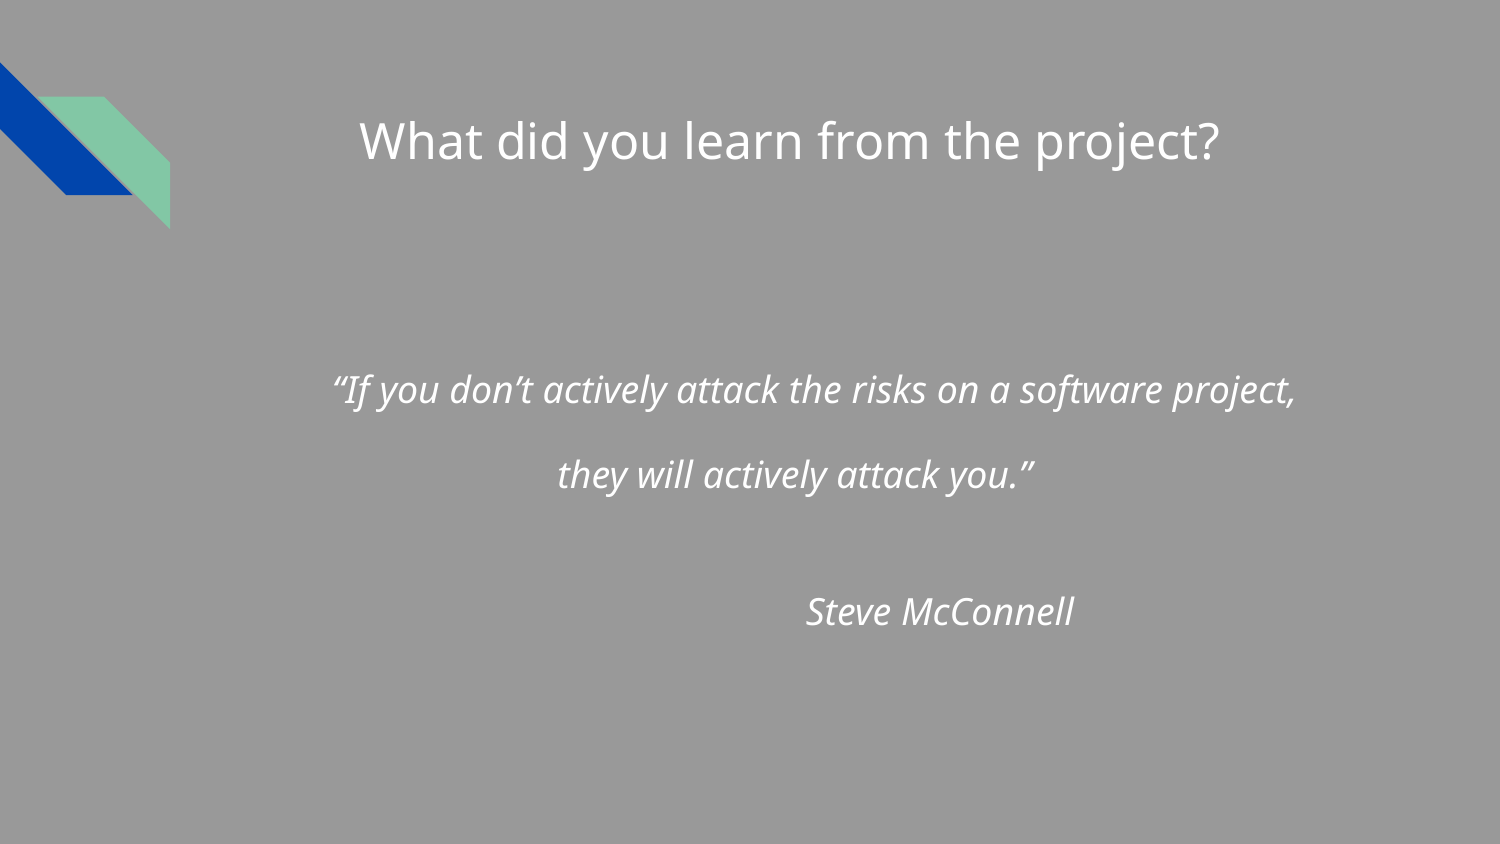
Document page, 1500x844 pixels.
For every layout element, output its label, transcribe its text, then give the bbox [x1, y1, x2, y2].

list “If you don’t actively attack the risks on a software project, they will actively attack you.” Steve McConnell [212, 257, 1368, 735]
title What did you learn from the project? [212, 64, 1368, 215]
